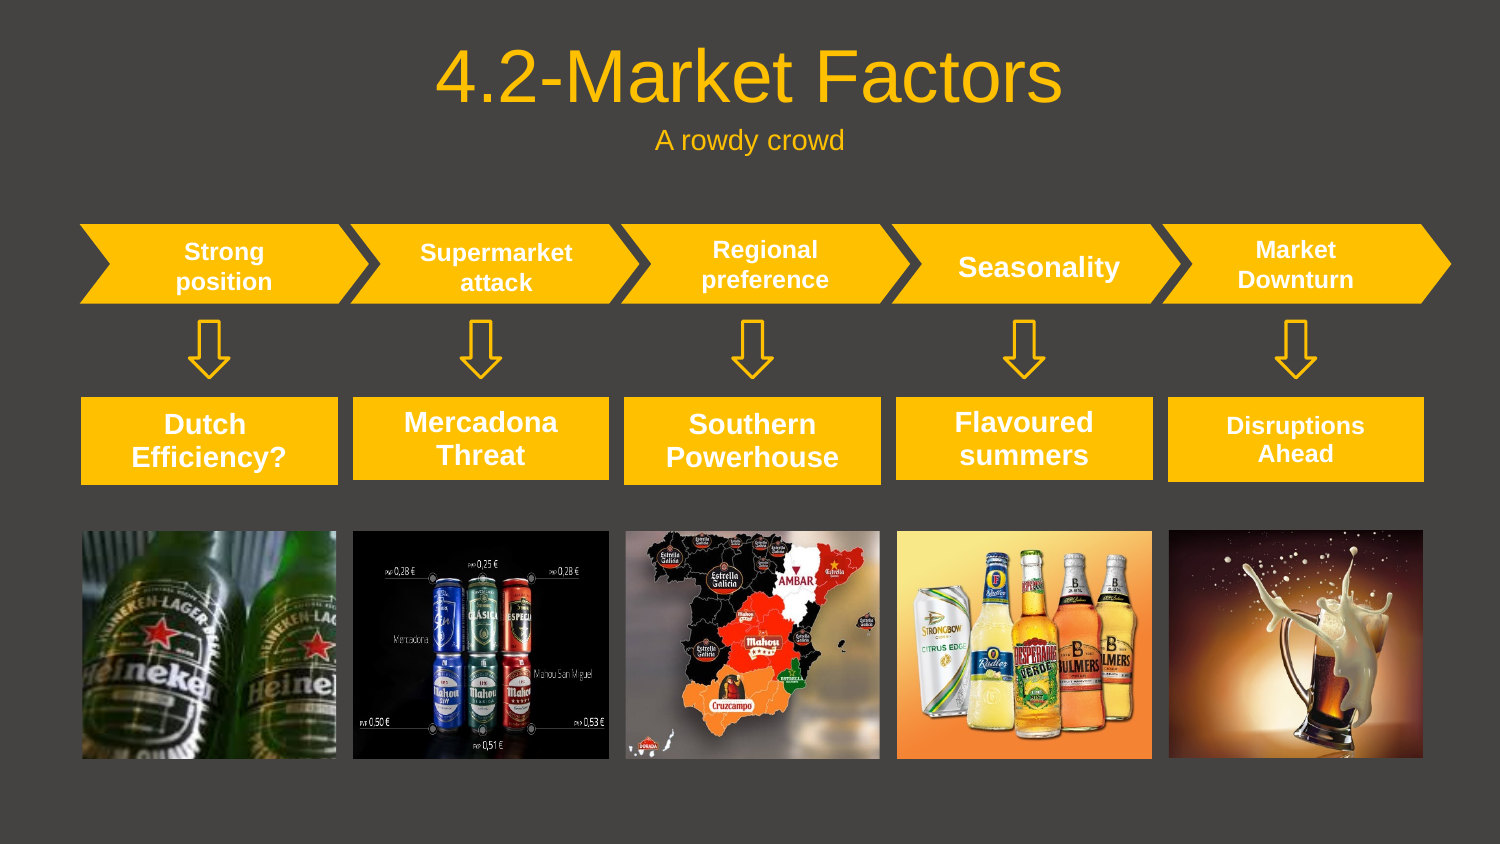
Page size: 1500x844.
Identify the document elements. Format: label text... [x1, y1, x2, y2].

text_box Seasonality [940, 240, 1139, 291]
list A rowdy crowd [0, 114, 1500, 162]
text_box Regional preference [619, 222, 912, 306]
table_header Southern Powerhouse [627, 400, 878, 482]
table_header Flavoured summers [899, 400, 1150, 478]
text_box [1274, 319, 1318, 380]
table_header Dutch Efficiency? [84, 400, 335, 482]
text_box Market Downturn [1197, 226, 1395, 302]
text_box [730, 319, 775, 380]
text_box [889, 222, 1183, 306]
picture [81, 530, 337, 759]
text_box Supermarket attack [390, 229, 604, 304]
table_header Disruptions Ahead [1170, 400, 1422, 480]
text_box [348, 222, 642, 306]
text_box [459, 319, 503, 380]
text_box [187, 319, 232, 380]
table_header Mercadona Threat [355, 400, 607, 478]
picture [625, 530, 880, 759]
picture [1168, 530, 1424, 759]
text_box Strong position [117, 227, 331, 303]
text_box [1002, 319, 1047, 380]
picture [353, 530, 609, 759]
text_box [77, 222, 371, 306]
list 4.2-Market Factors [0, 25, 1500, 114]
text_box [1160, 222, 1454, 306]
picture [896, 530, 1152, 759]
